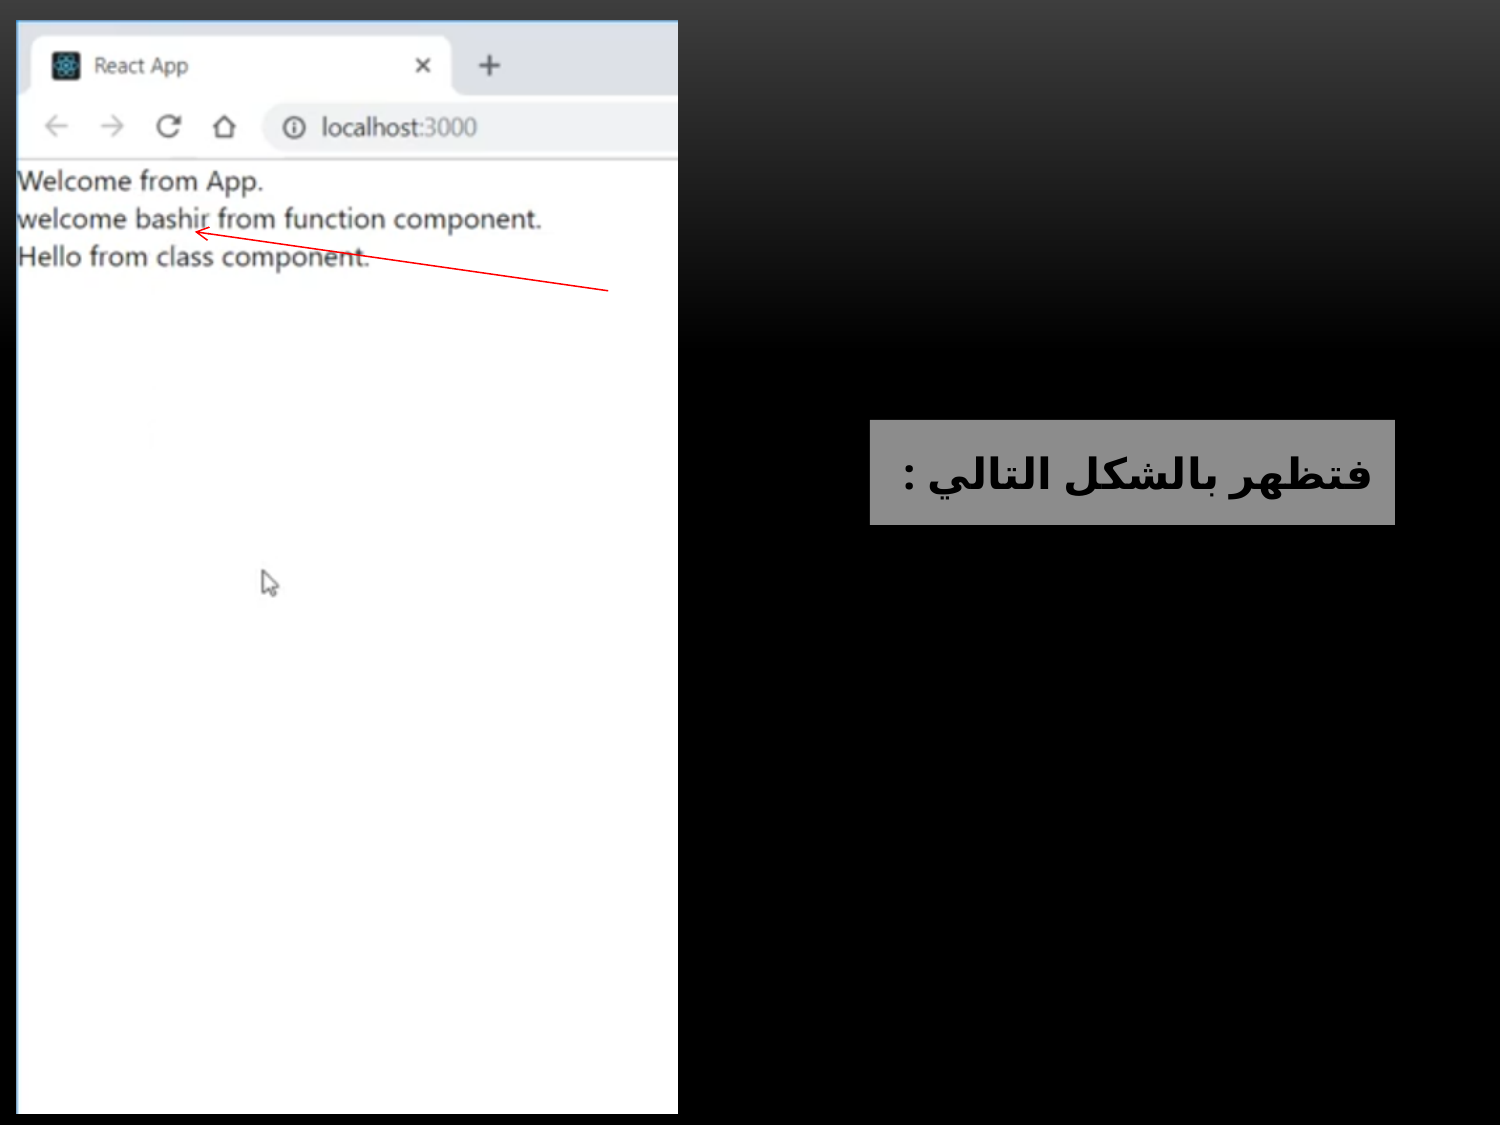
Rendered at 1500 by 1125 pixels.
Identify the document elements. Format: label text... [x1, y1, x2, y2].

text_box فتظهر بالشكل التالي : [869, 419, 1395, 525]
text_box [194, 231, 609, 291]
picture [15, 19, 678, 1115]
